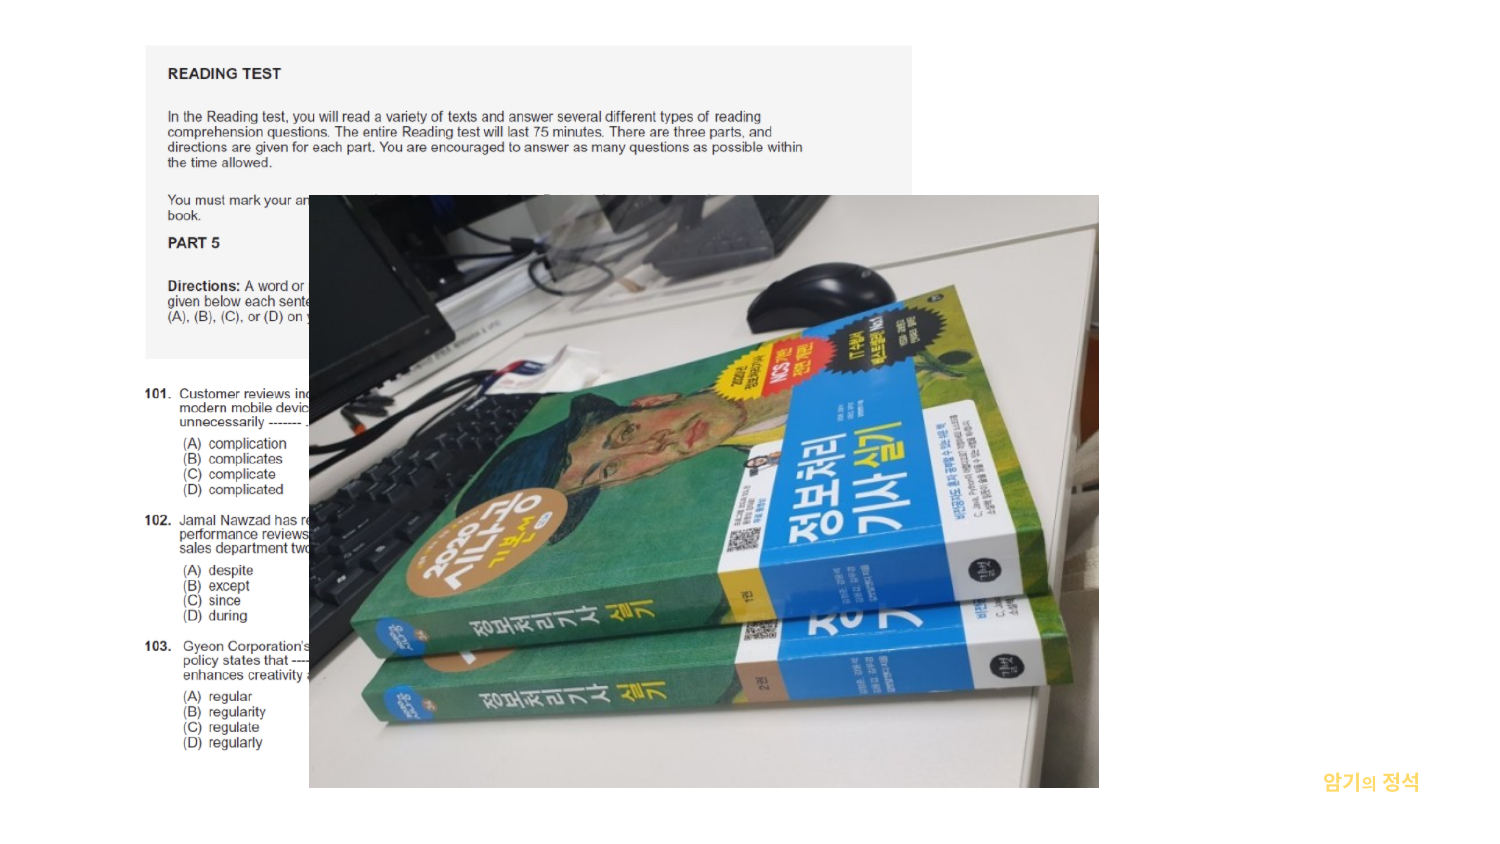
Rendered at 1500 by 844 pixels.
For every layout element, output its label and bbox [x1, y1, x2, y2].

picture [105, 31, 1100, 788]
